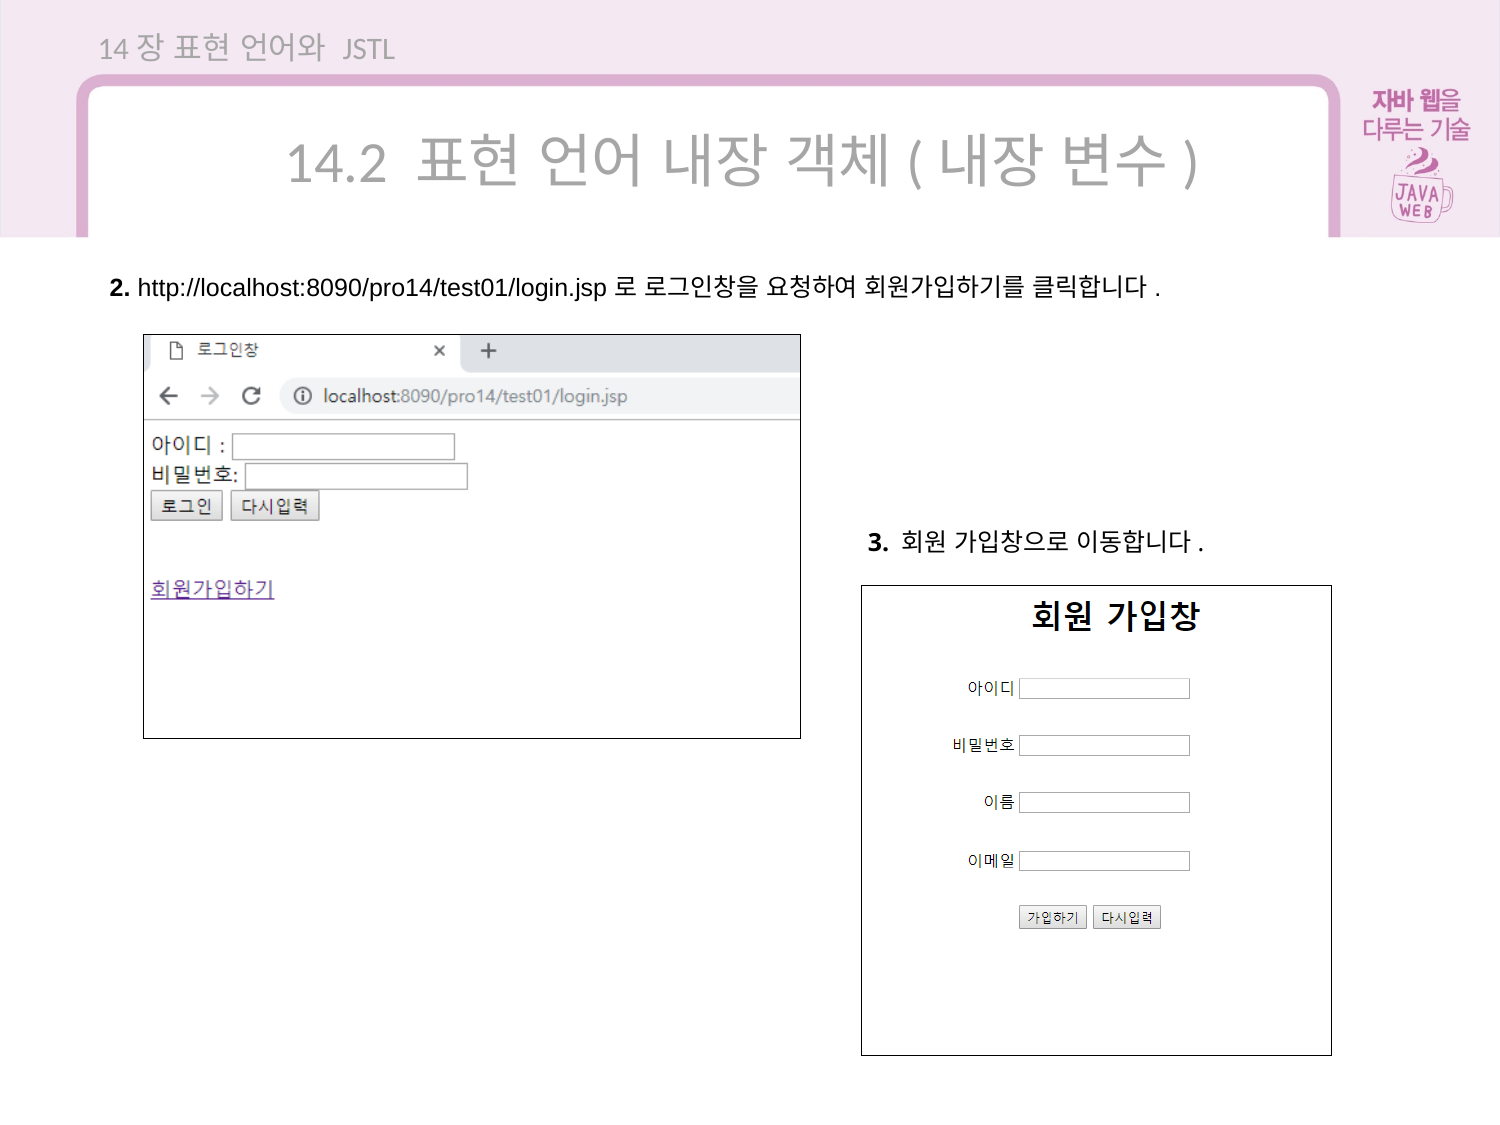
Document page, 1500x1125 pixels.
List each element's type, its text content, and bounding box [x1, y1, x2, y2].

picture [0, 0, 1500, 1125]
text_box 3. 회원 가입창으로 이동합니다. [853, 518, 1305, 564]
text_box 14.2 표현 언어 내장 객체(내장 변수) [217, 117, 1268, 202]
text_box 2. http://localhost:8090/pro14/test01/login.jsp로 로그인창을 요청하여 회원가입하기를 클릭합니다. [94, 264, 1354, 310]
text_box 14장 표현 언어와 JSTL [82, 0, 1133, 74]
